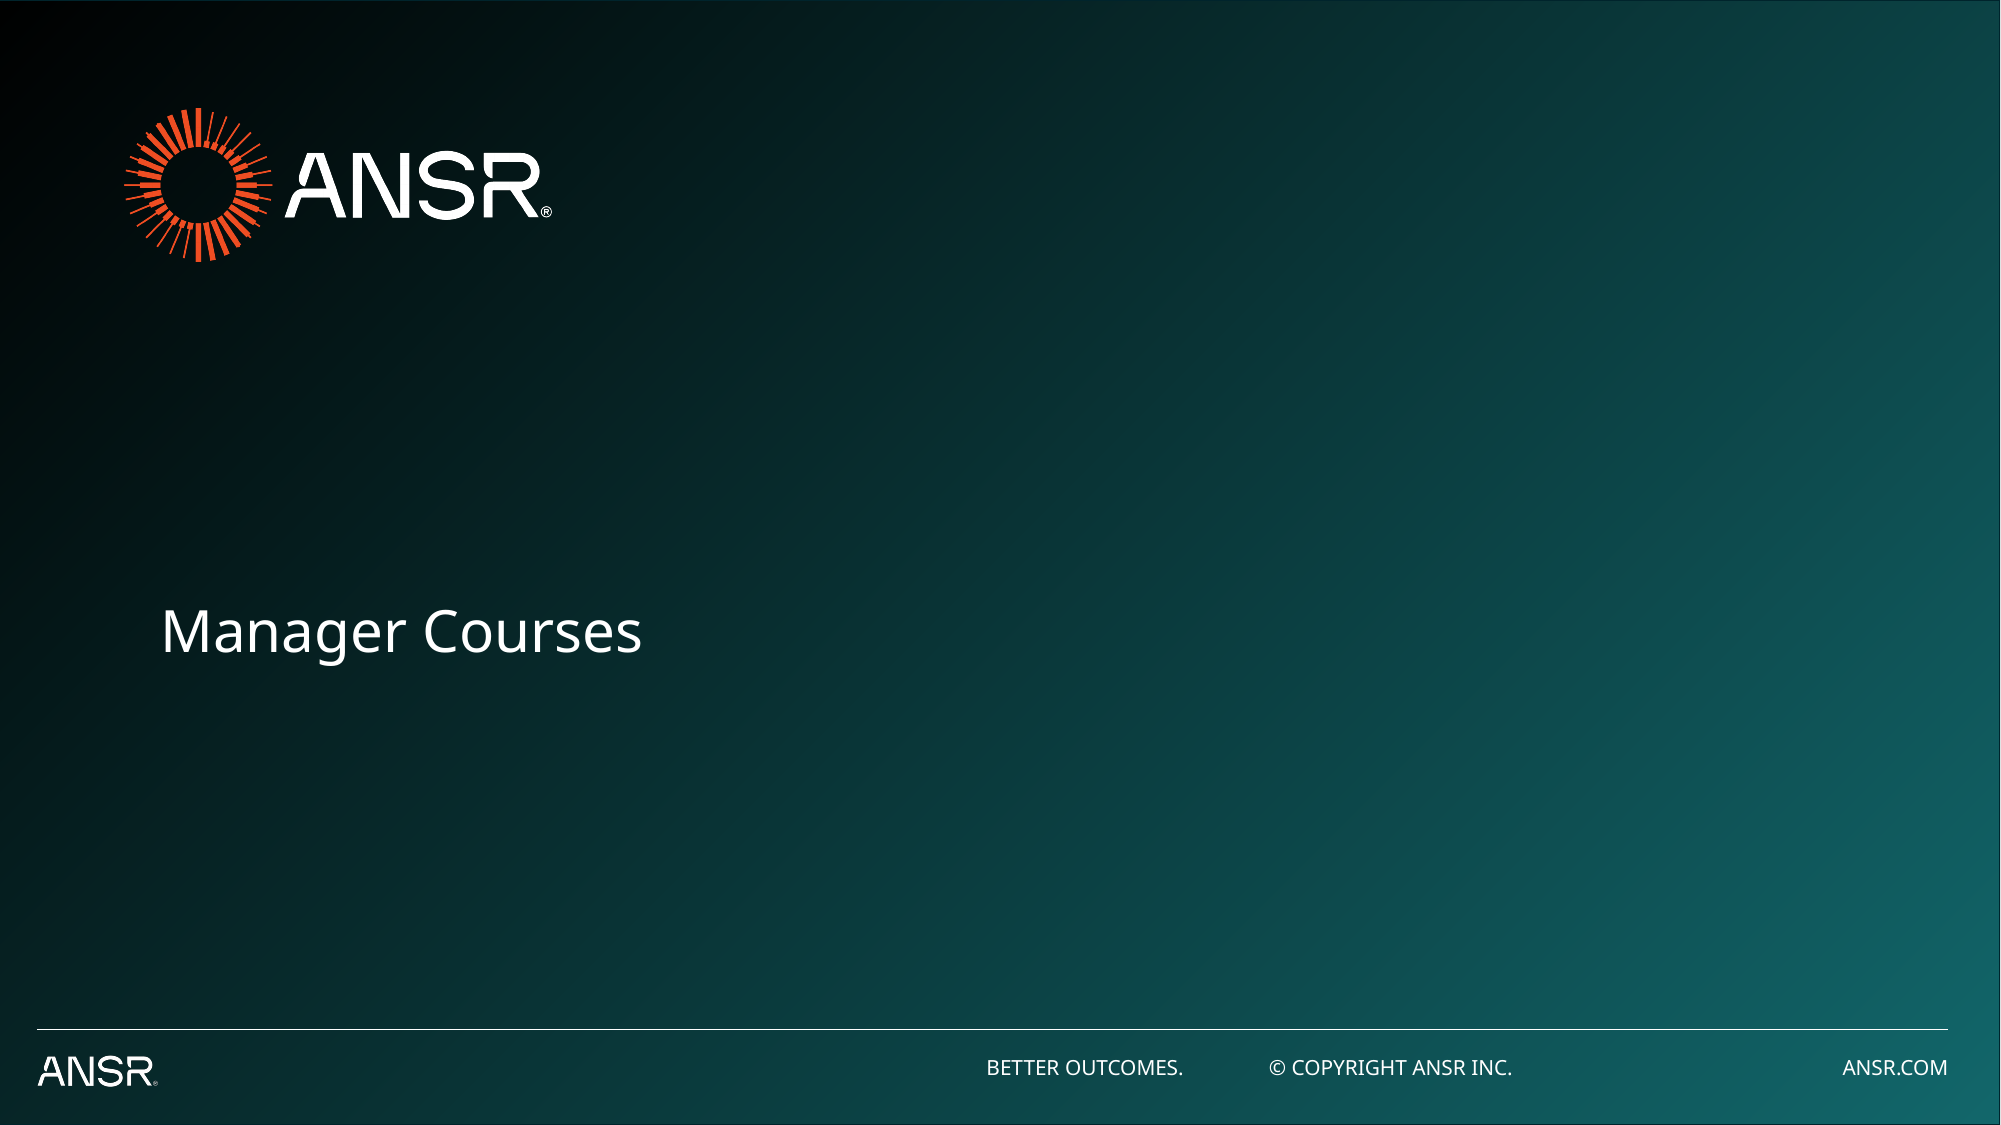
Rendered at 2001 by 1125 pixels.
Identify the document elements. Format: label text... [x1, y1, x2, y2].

picture [124, 108, 552, 262]
text_box Manager Courses [145, 586, 669, 672]
picture [36, 1036, 158, 1106]
